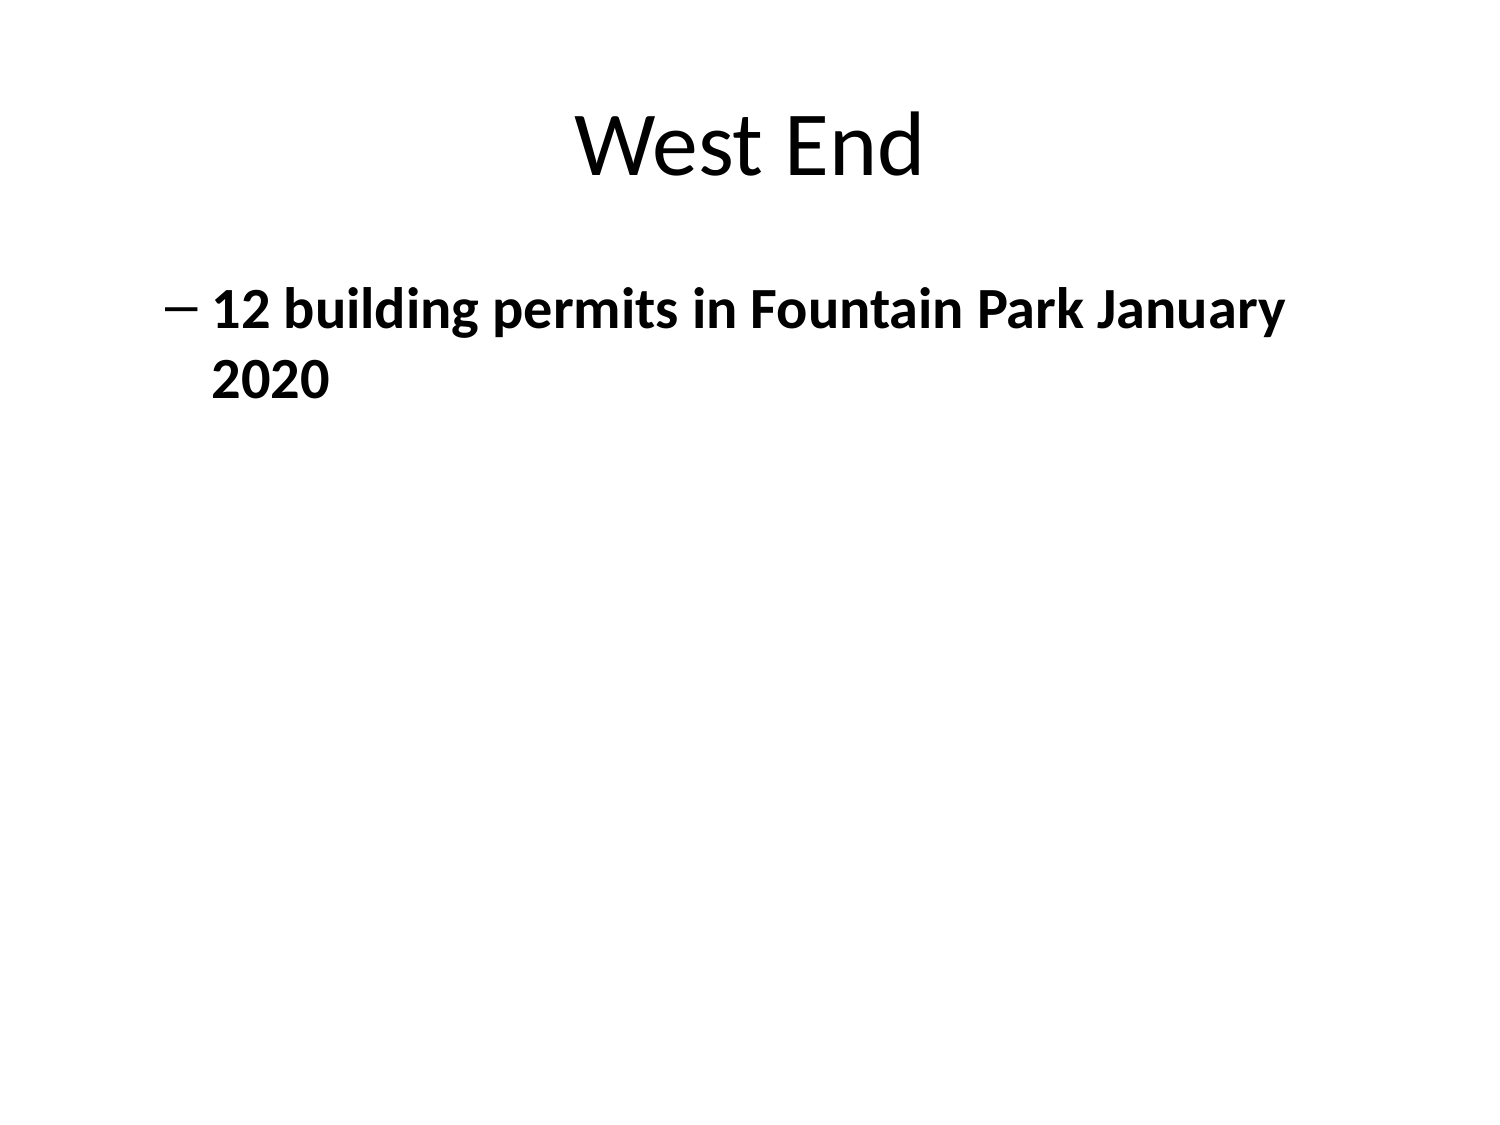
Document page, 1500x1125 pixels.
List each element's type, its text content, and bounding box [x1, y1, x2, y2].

title West End [75, 45, 1425, 233]
list 12 building permits in Fountain Park January 2020 [75, 262, 1425, 1005]
